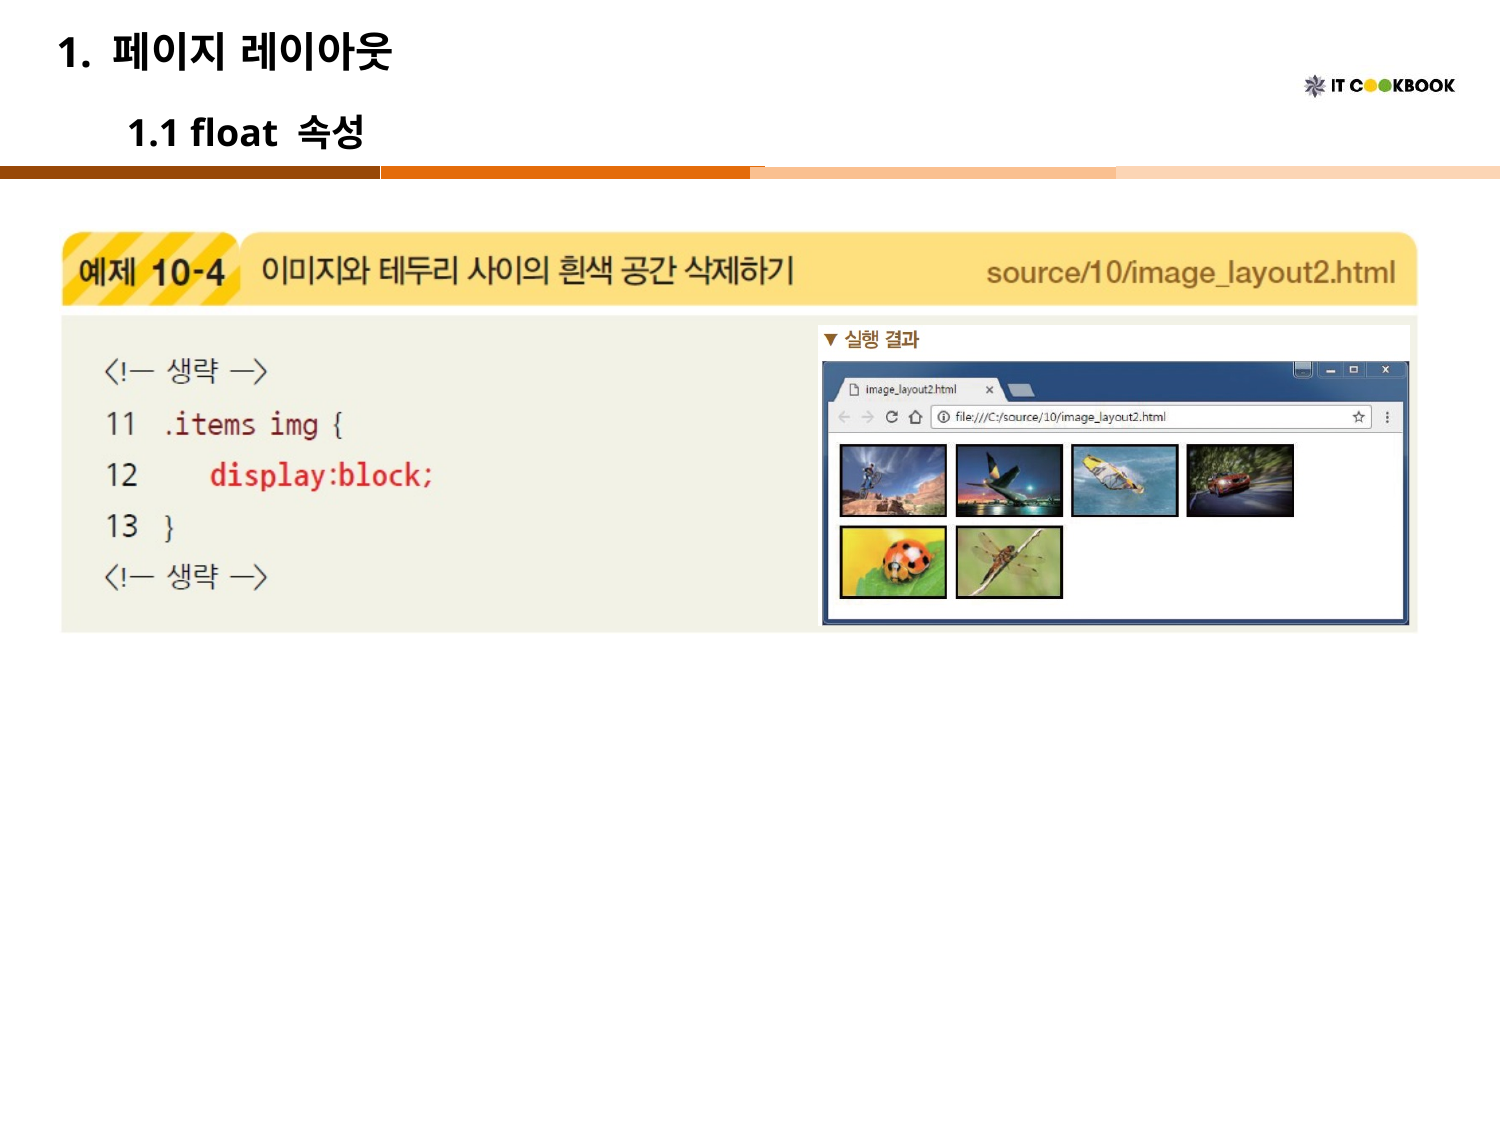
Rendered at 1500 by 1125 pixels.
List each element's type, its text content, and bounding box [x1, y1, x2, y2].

picture [59, 227, 1419, 634]
title 1. 페이지 레이아웃 [40, 16, 1282, 85]
picture [1296, 65, 1459, 103]
text_box 1.1 float 속성 [112, 101, 892, 161]
